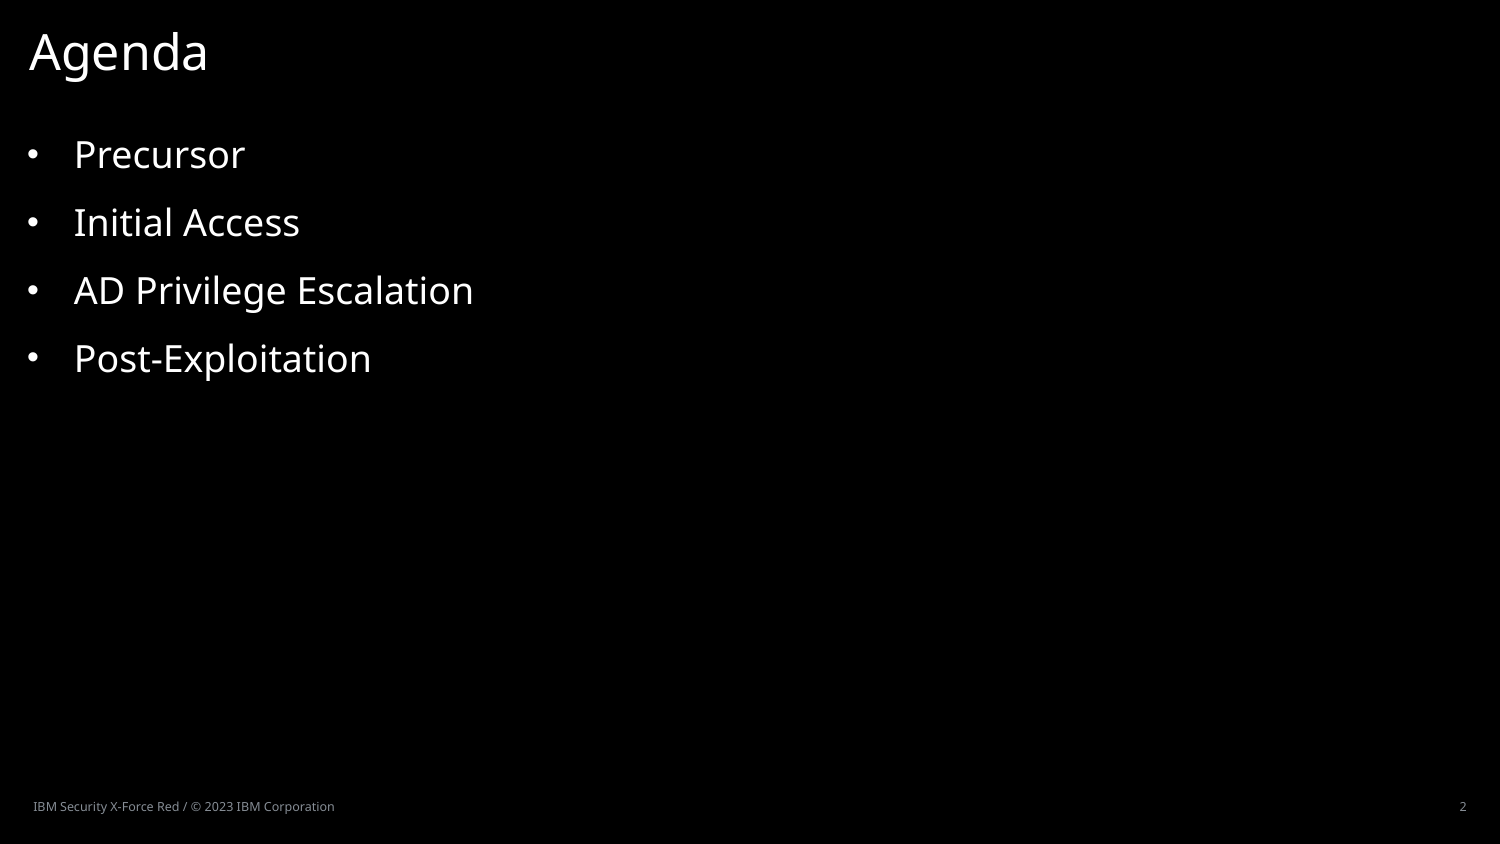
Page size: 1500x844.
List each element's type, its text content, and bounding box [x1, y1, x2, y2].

title Agenda [29, 27, 1091, 132]
footer IBM Security X-Force Red / © 2023 IBM Corporation [33, 793, 716, 821]
list Precursor Initial Access AD Privilege Escalation Post-Exploitation [27, 130, 715, 625]
slide_number 2 [1369, 793, 1467, 821]
